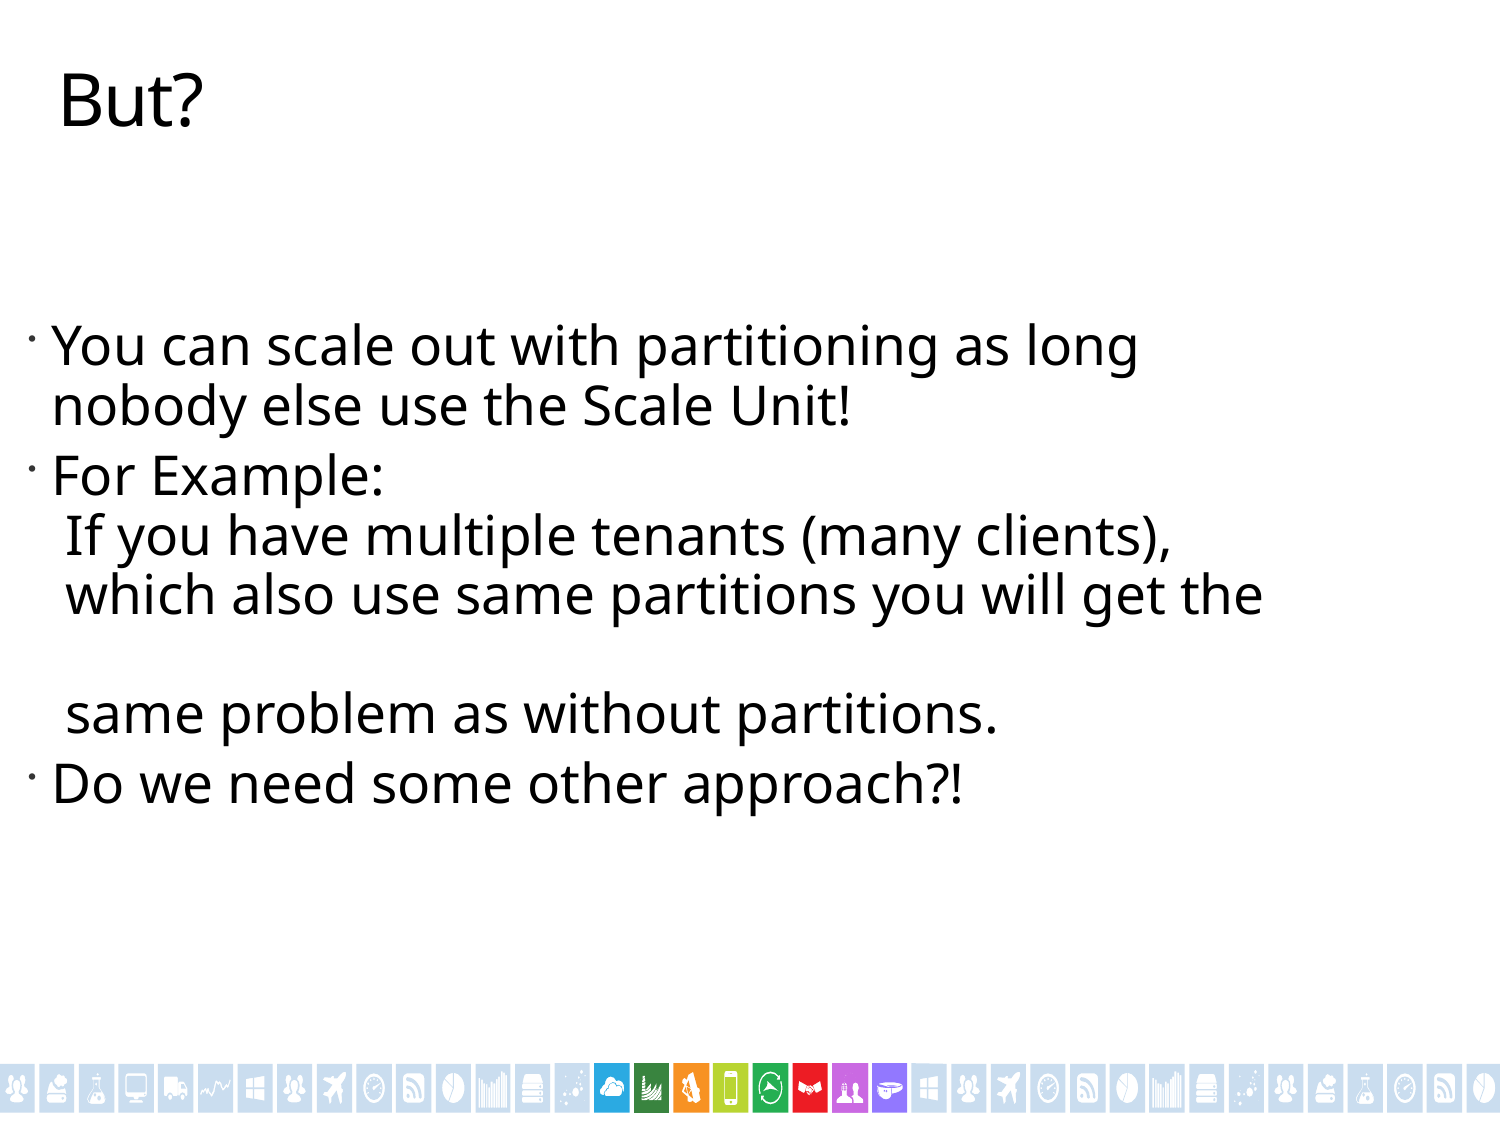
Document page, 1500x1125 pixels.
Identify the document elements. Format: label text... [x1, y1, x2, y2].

title But? [33, 47, 1468, 196]
list You can scale out with partitioning as long nobody else use the Scale Unit! For Example: If you have multiple tenants (many clients), which also use same partitions you will get the same problem as without partitions. Do we need some other approach?! [0, 303, 1294, 917]
